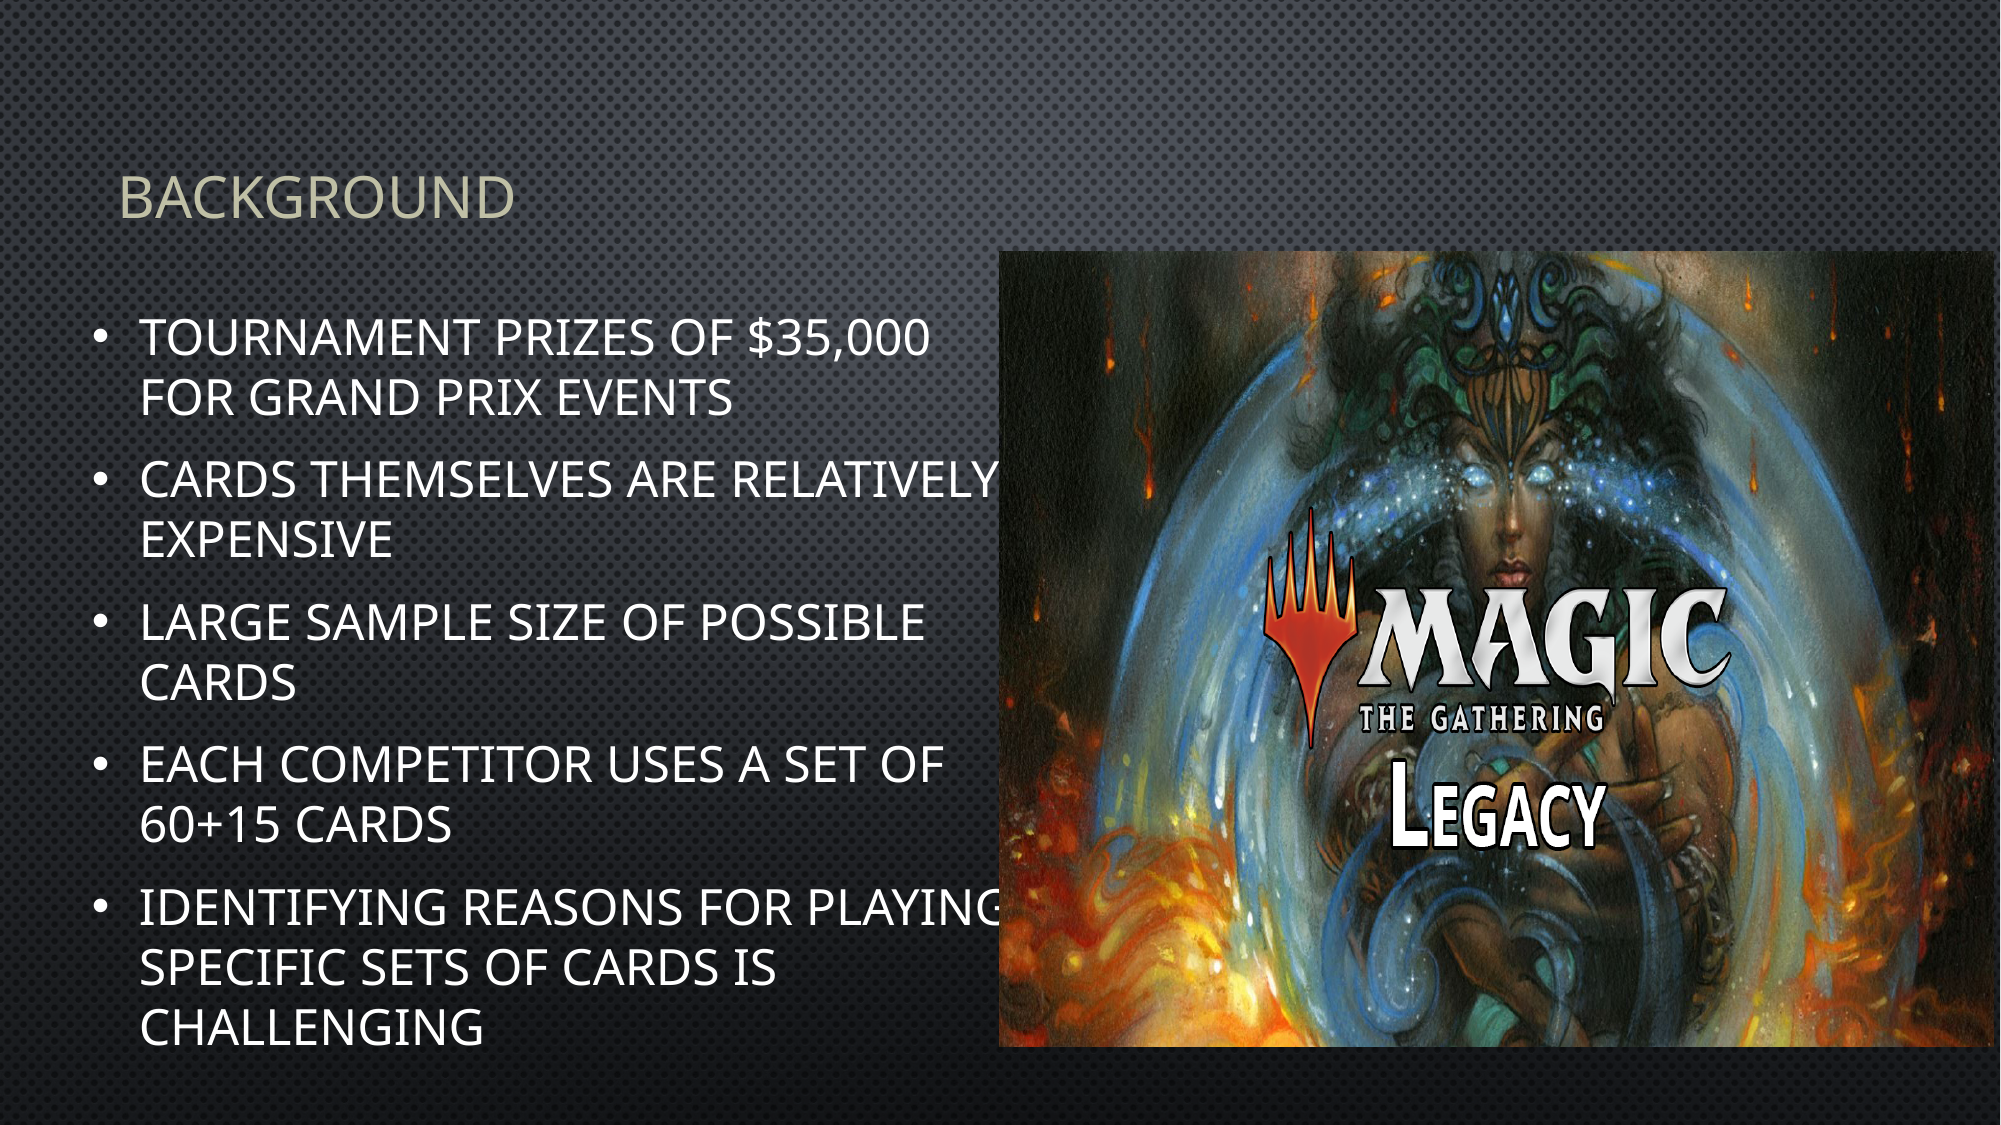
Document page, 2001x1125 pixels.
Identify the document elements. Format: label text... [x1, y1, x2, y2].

picture [999, 251, 1994, 1047]
title Background [102, 123, 1689, 266]
list Tournament prizes of $35,000 for Grand Prix events Cards themselves are relatively expensive Large sample size of possible cards Each competitor uses a set of 60+15 cards Identifying reasons for playing specific sets of cards is challenging [76, 294, 1036, 1067]
